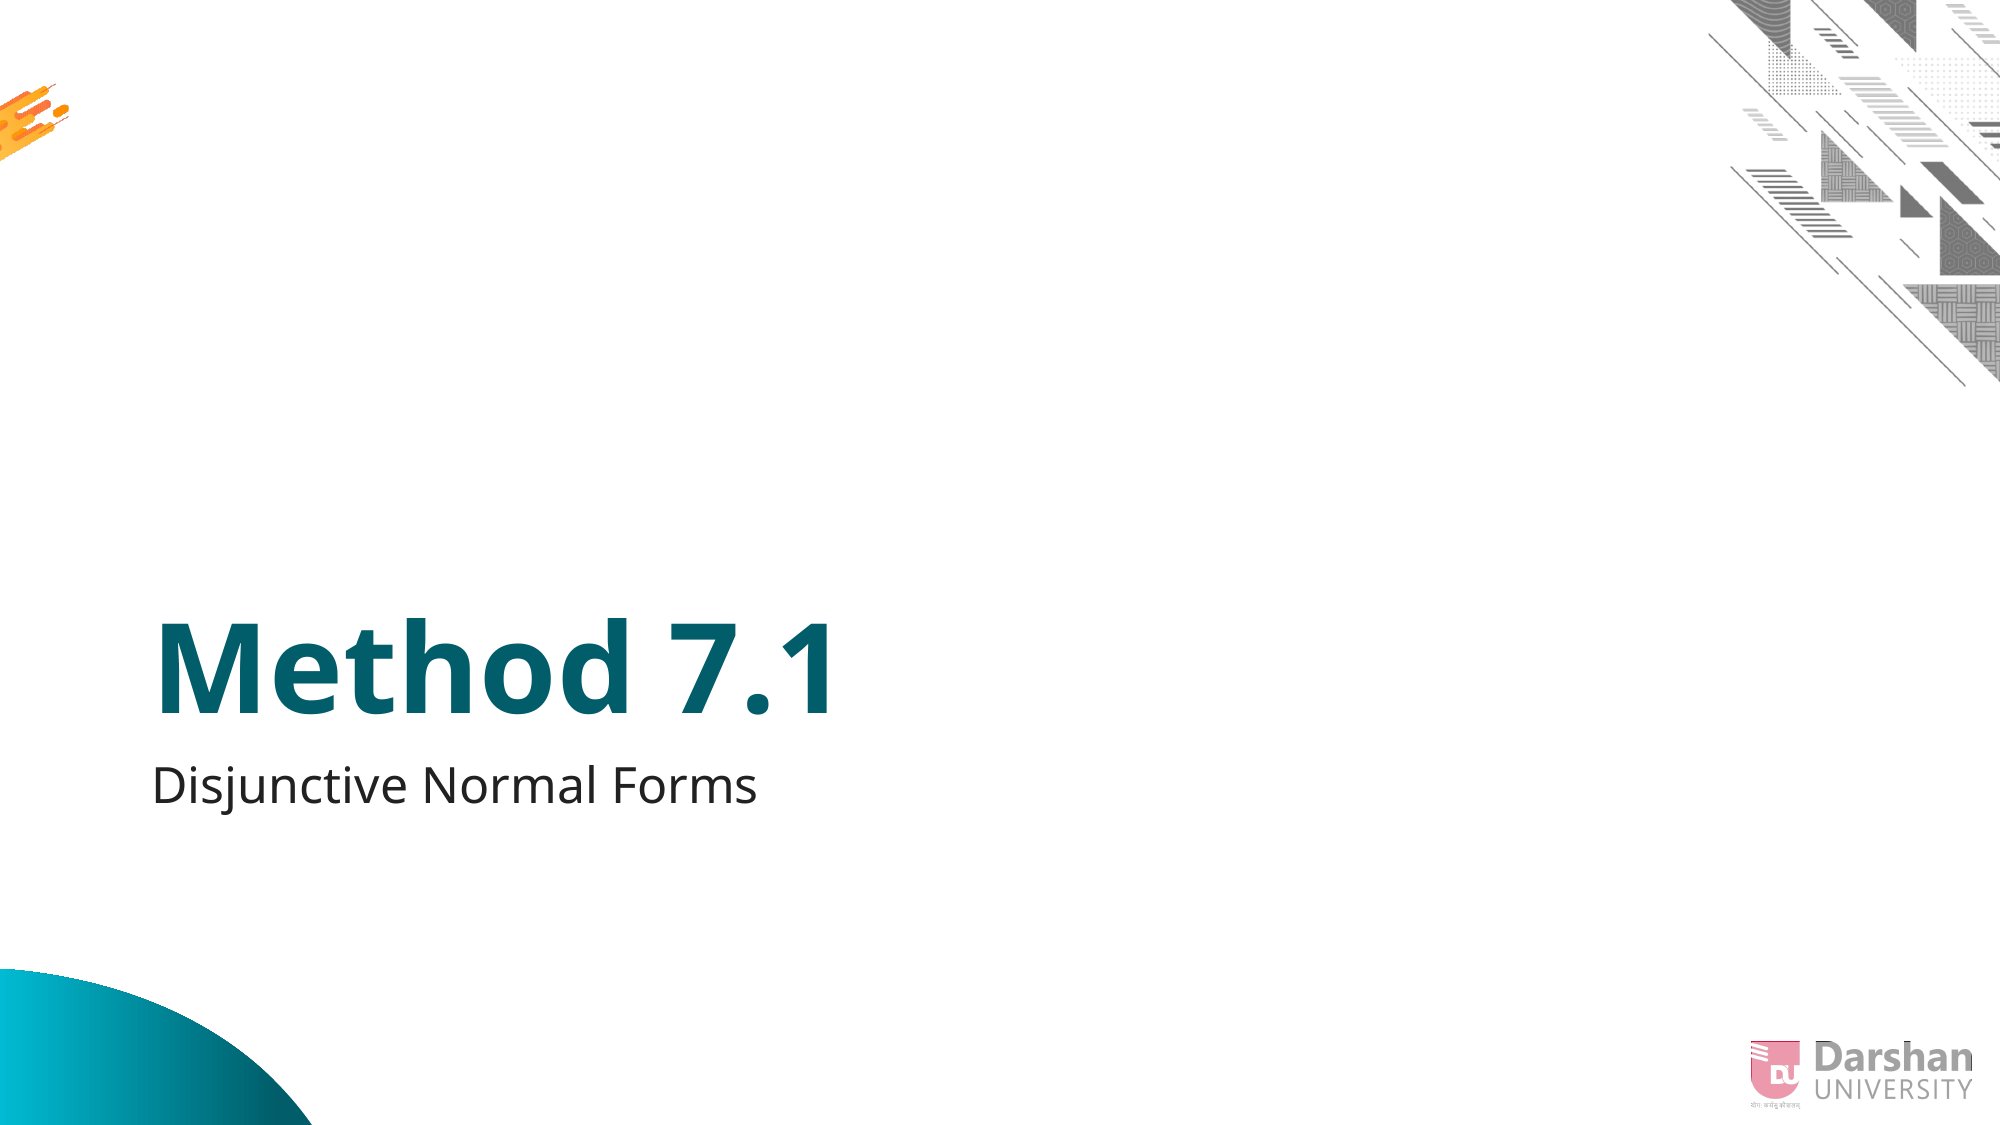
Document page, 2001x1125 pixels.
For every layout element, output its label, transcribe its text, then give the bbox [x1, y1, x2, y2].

picture [0, 65, 90, 193]
list Disjunctive Normal Forms [136, 752, 1862, 999]
title Method 7.1 [136, 280, 1969, 749]
table_header [1751, 1041, 1972, 1109]
